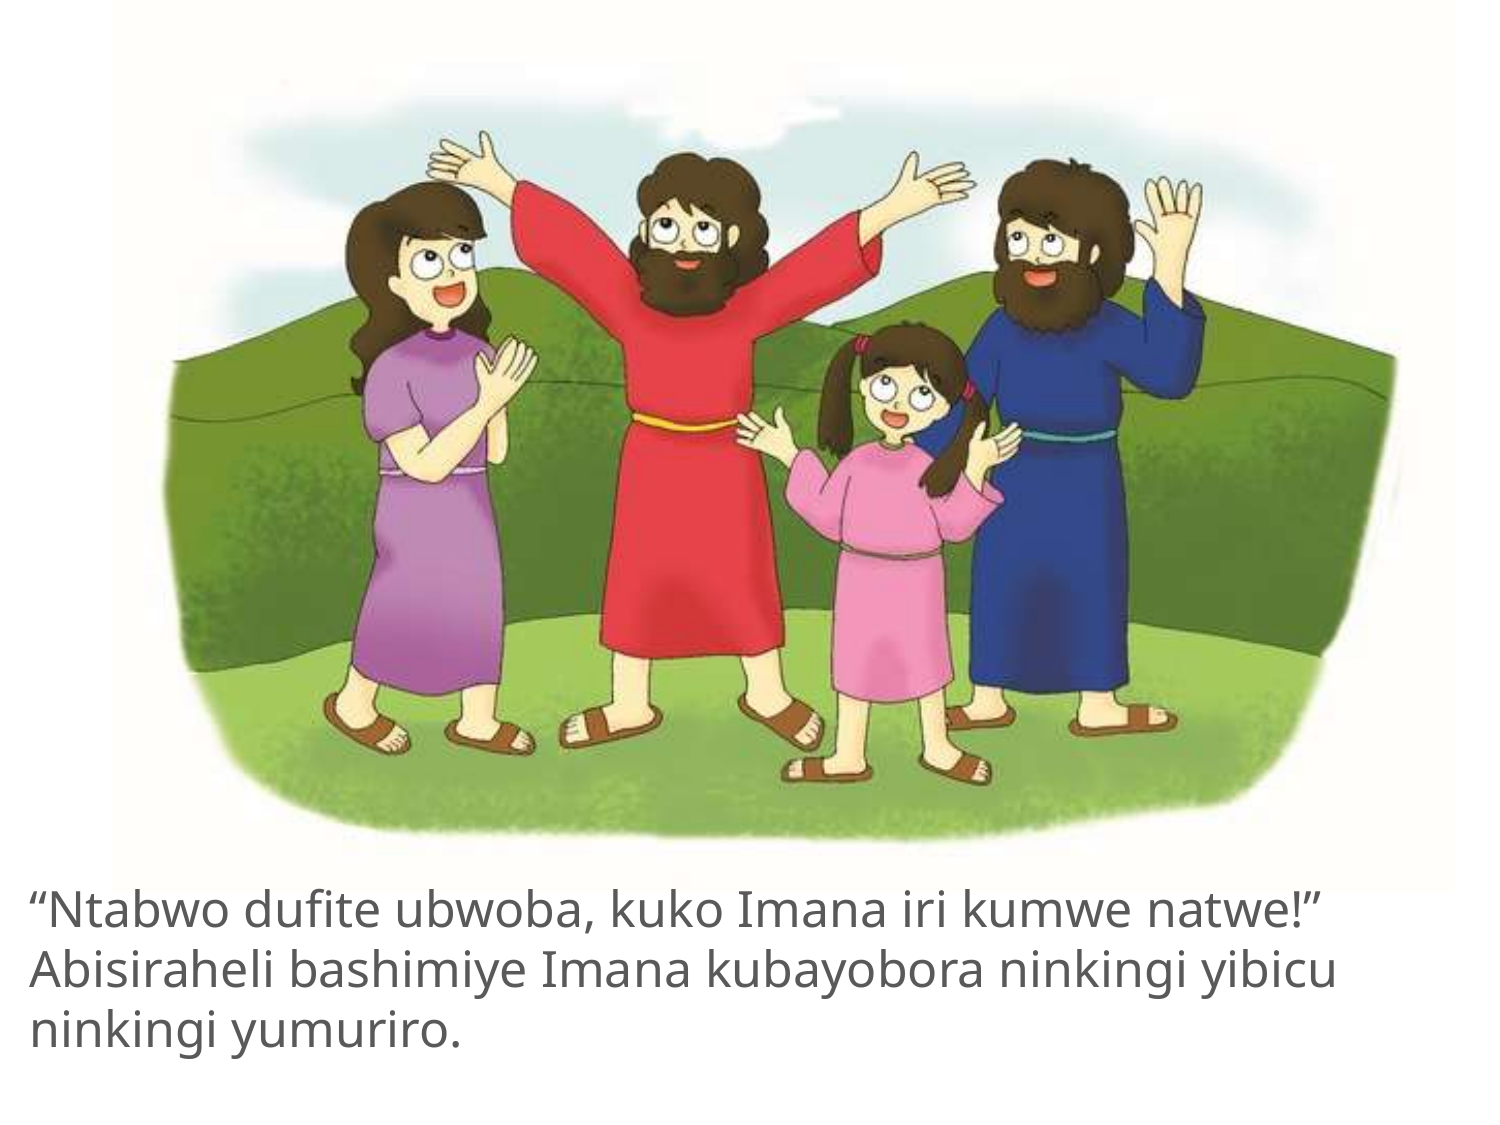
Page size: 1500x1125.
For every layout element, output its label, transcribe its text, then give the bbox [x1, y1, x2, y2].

picture [111, 0, 1455, 894]
text_box “Ntabwo dufite ubwoba, kuko Imana iri kumwe natwe!” Abisiraheli bashimiye Imana kubayobora ninkingi yibicu ninkingi yumuriro. [14, 869, 1486, 1065]
